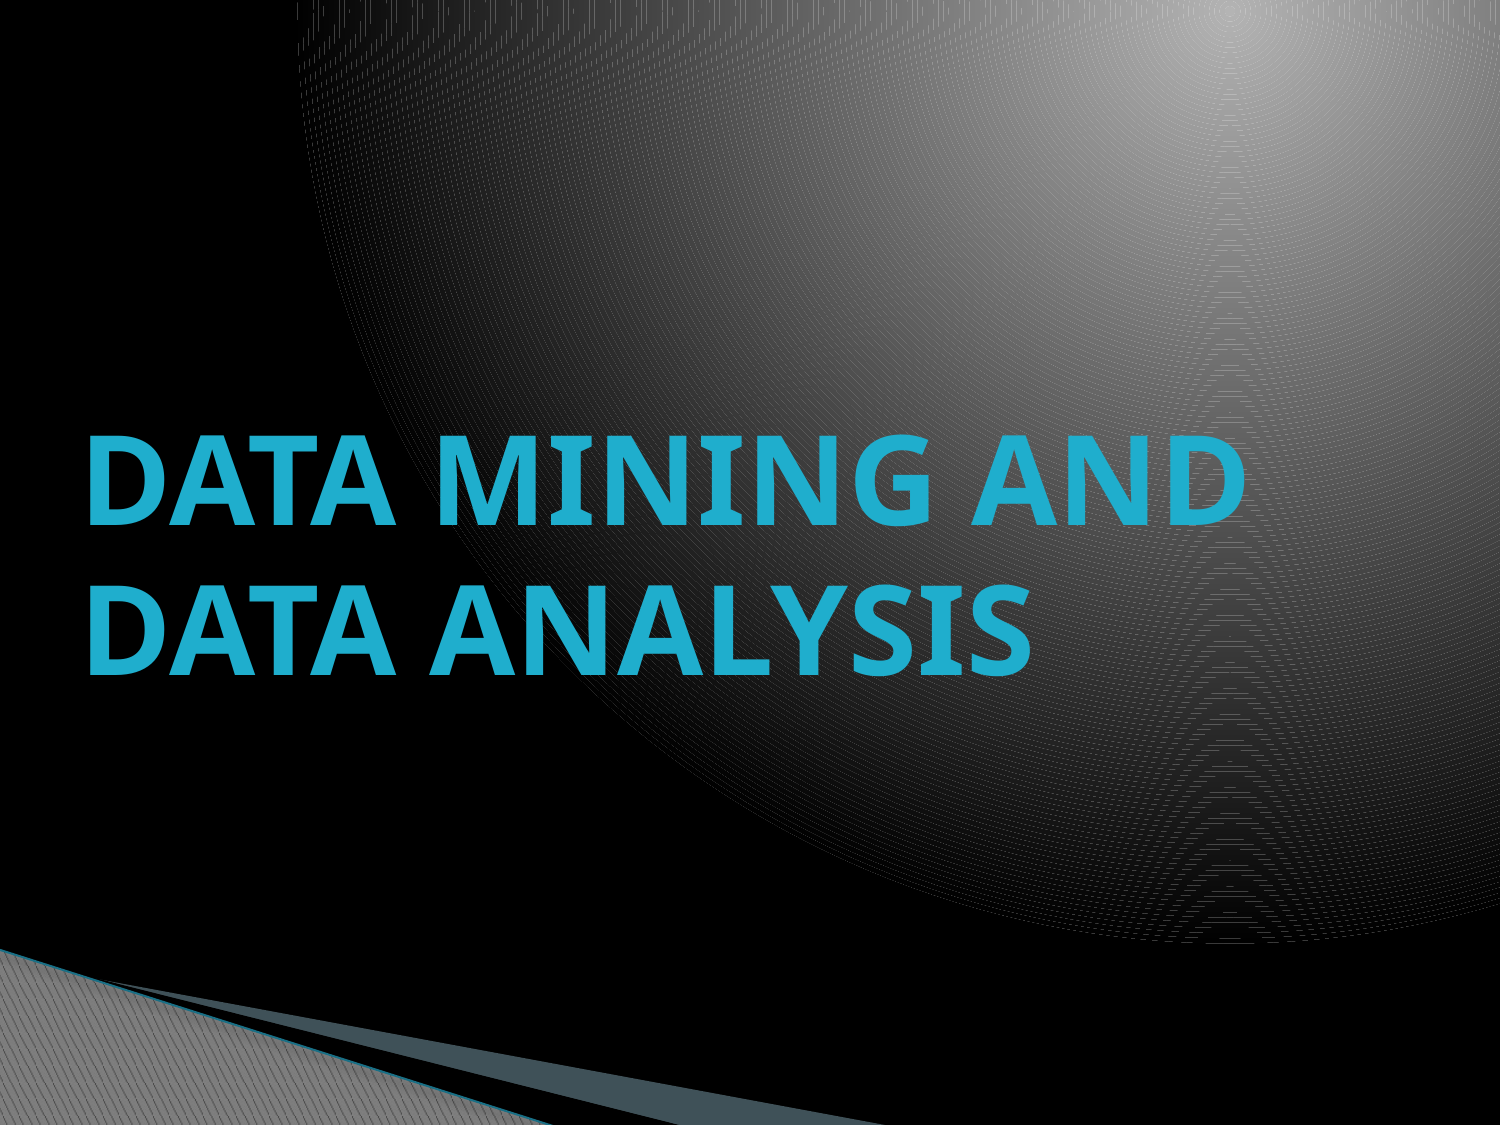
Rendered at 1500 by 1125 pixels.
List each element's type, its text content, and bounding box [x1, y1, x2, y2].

picture [0, 952, 543, 1125]
title DATA MINING AND DATA ANALYSIS [64, 456, 1415, 644]
